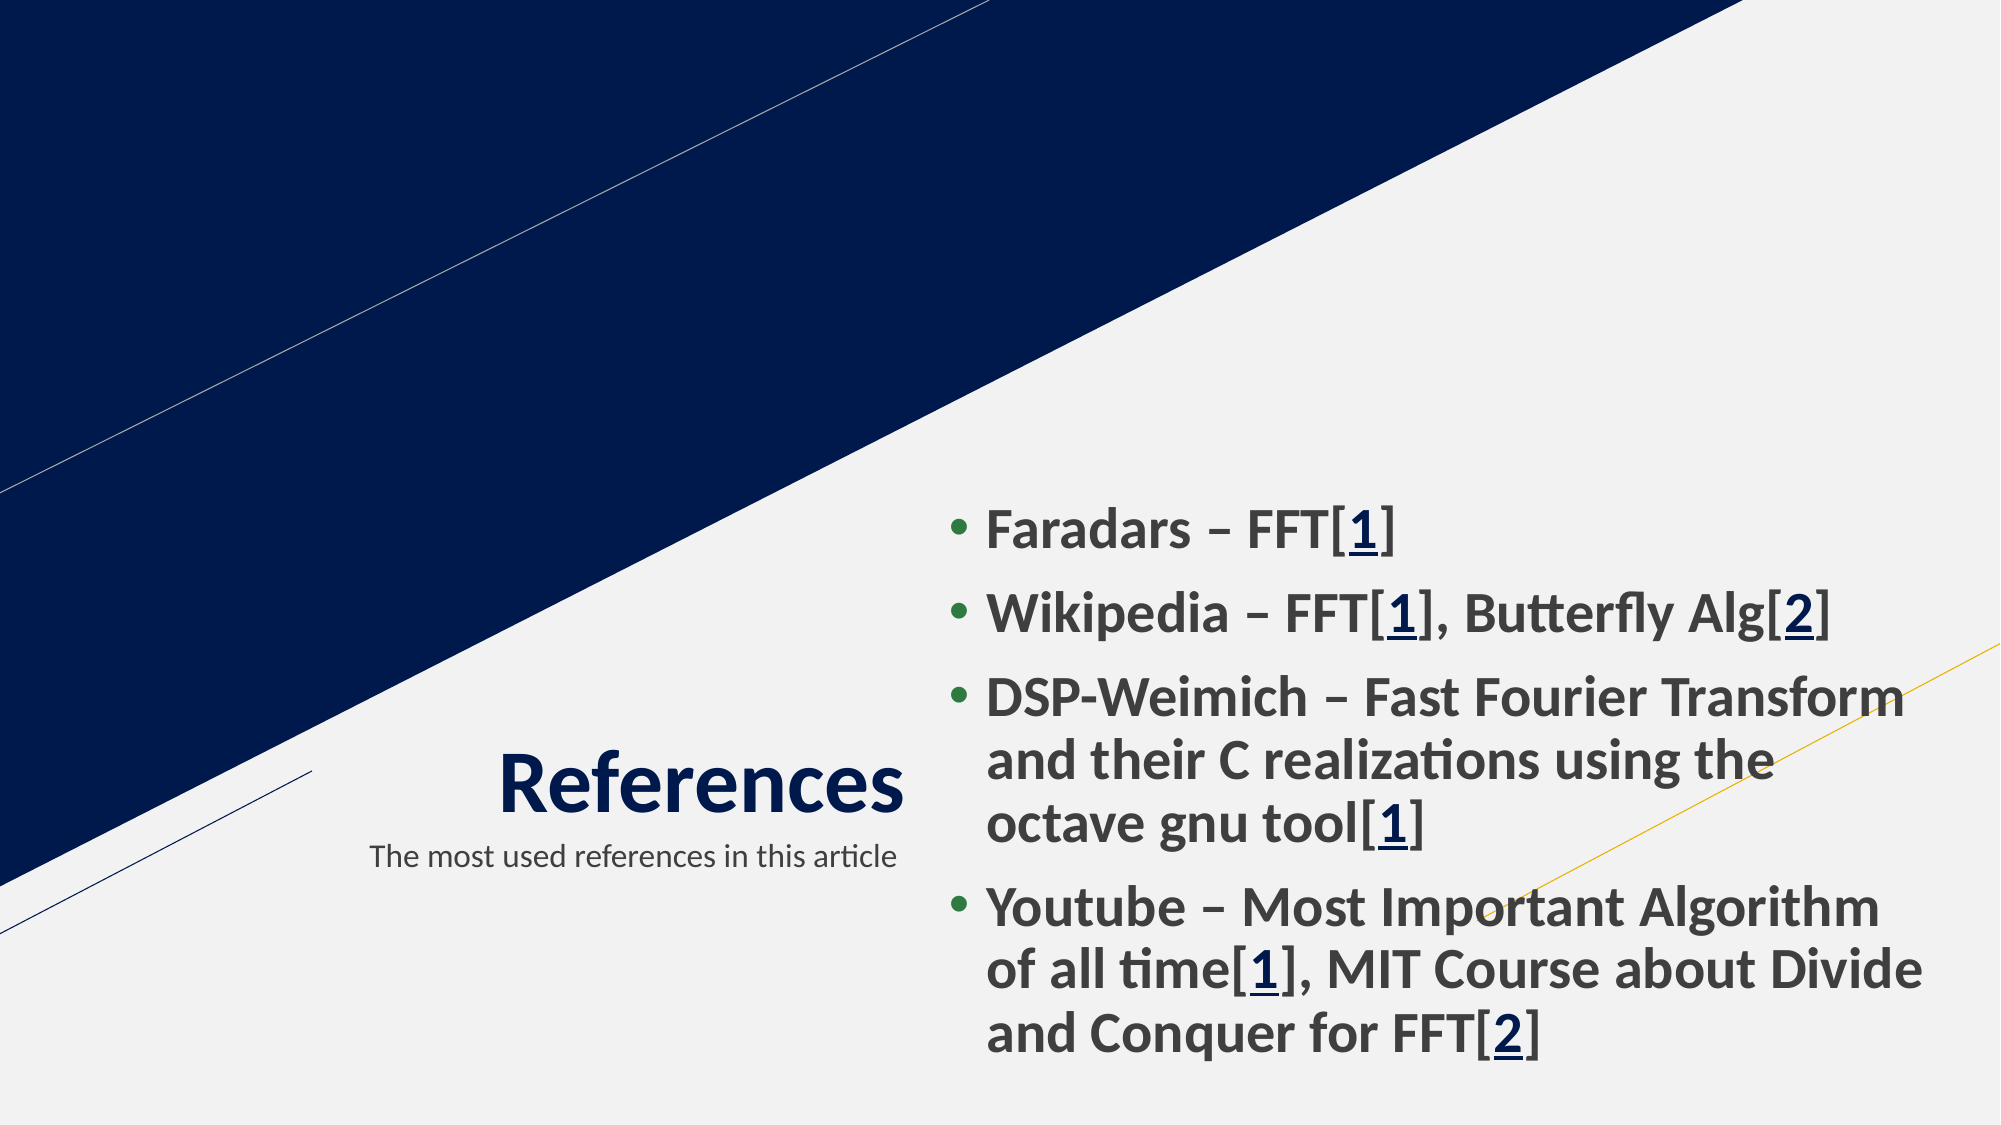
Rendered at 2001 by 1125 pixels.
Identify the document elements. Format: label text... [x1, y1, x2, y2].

title References [49, 613, 921, 831]
list The most used references in this article [49, 831, 921, 985]
list Faradars – FFT[1] Wikipedia – FFT[1], Butterfly Alg[2] DSP-Weimich – Fast Fourier Transform and their C realizations using the octave gnu tool[1] Youtube – Most Important Algorithm of all time[1], MIT Course about Divide and Conquer for FFT[2] [934, 491, 1945, 1125]
